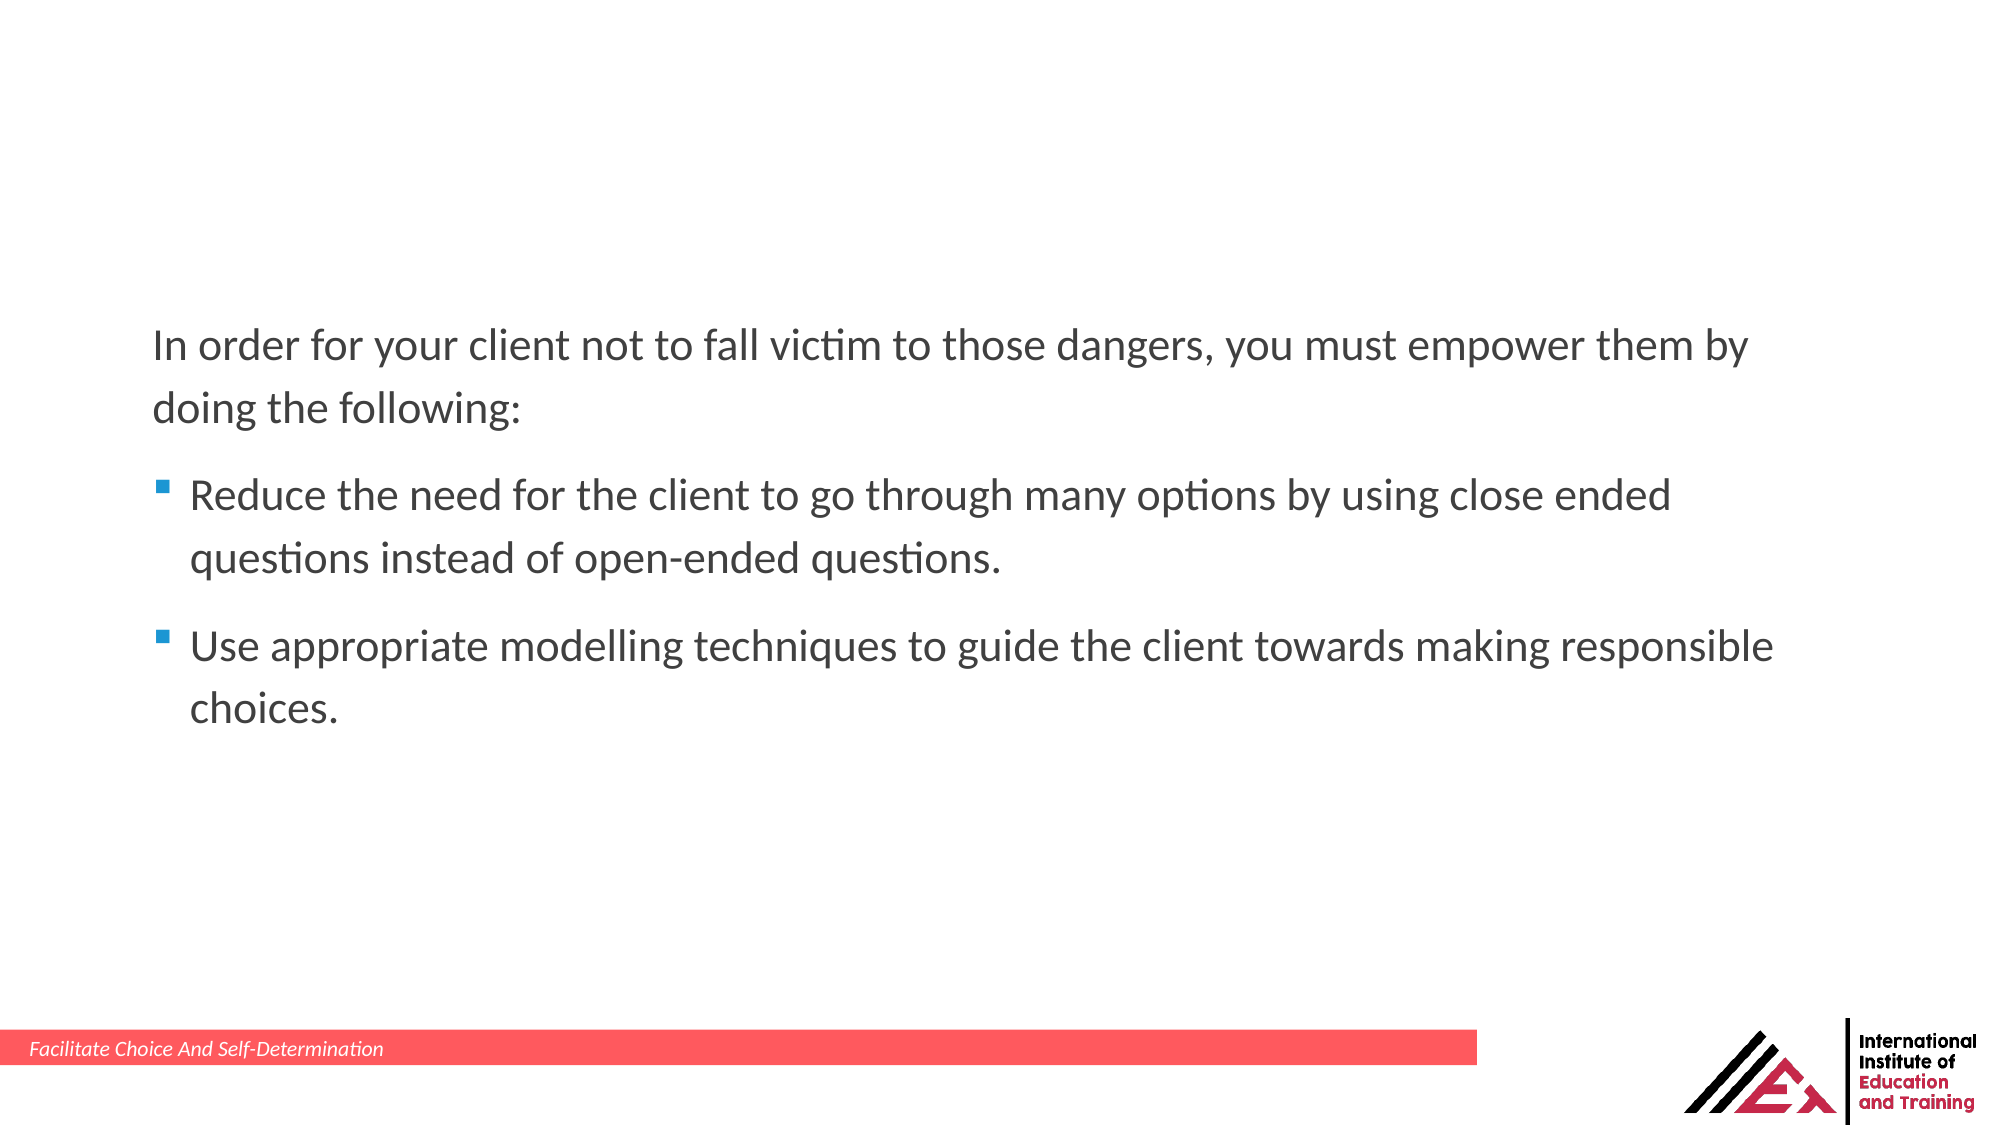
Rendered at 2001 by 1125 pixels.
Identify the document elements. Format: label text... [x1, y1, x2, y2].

list In order for your client not to fall victim to those dangers, you must empower them by doing the following: Reduce the need for the client to go through many options by using close ended questions instead of open-ended questions. Use appropriate modelling techniques to guide the client towards making responsible choices. [137, 299, 1793, 1014]
picture [1683, 1018, 1976, 1125]
text_box Facilitate Choice And Self-Determination [0, 1029, 1478, 1066]
